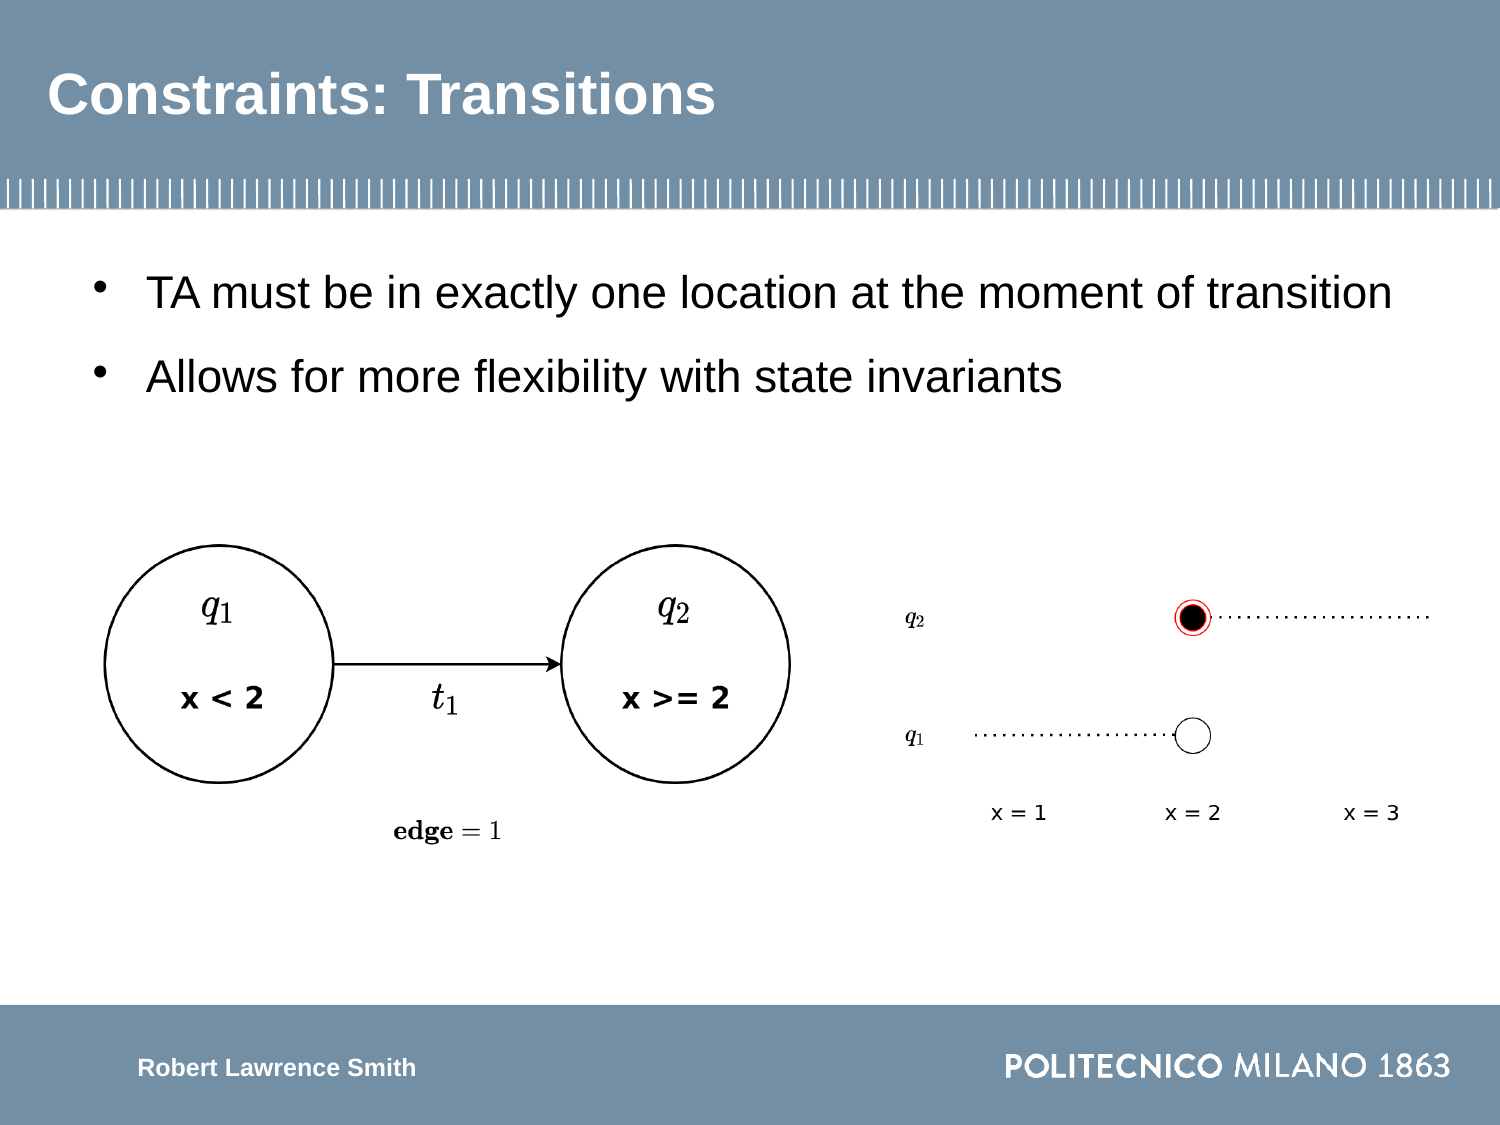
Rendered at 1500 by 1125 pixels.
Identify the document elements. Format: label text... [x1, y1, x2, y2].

picture [57, 531, 814, 875]
picture [871, 578, 1463, 851]
picture [999, 1041, 1456, 1089]
text_box Constraints: Transitions [47, 22, 1455, 161]
text_box TA must be in exactly one location at the moment of transition Allows for more flexibility with state invariants [74, 262, 1430, 567]
